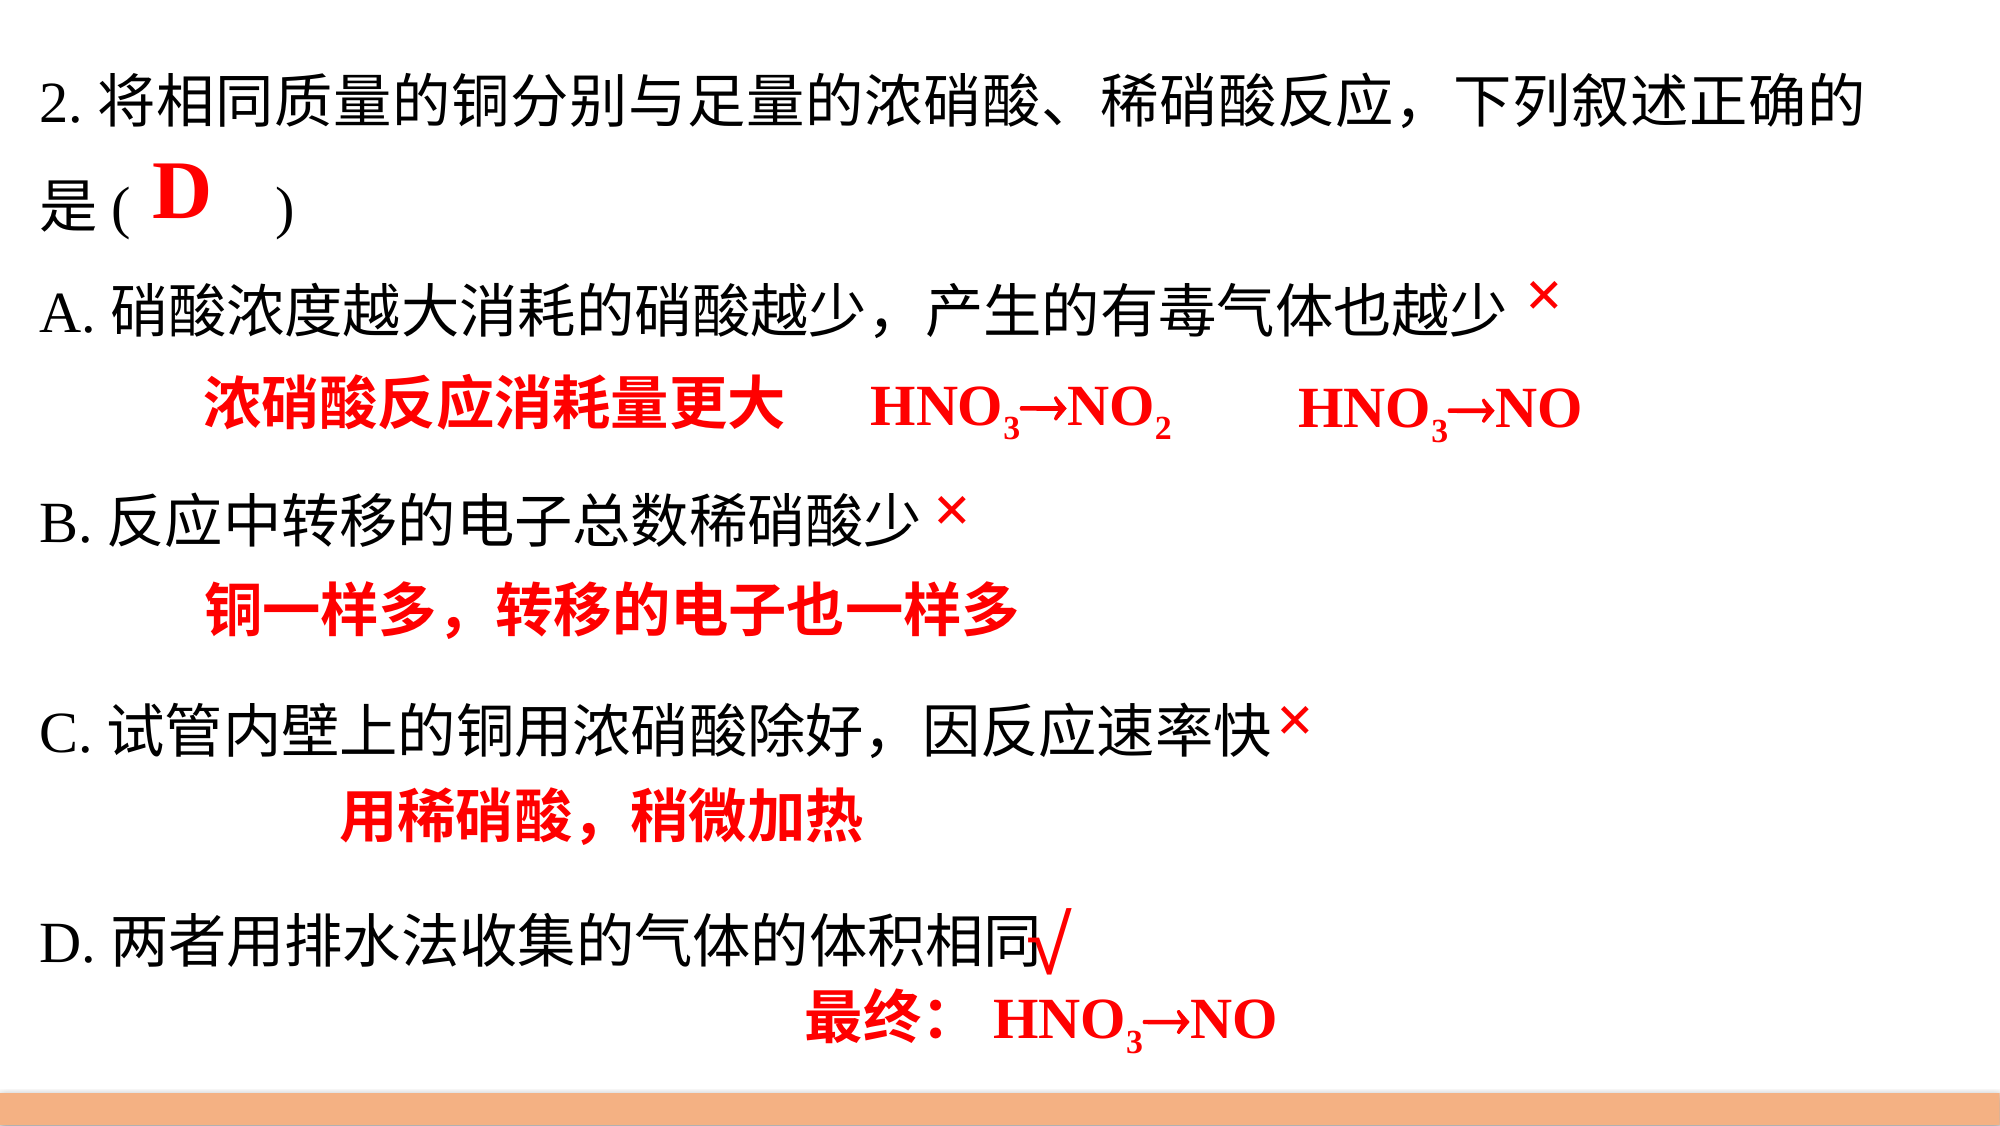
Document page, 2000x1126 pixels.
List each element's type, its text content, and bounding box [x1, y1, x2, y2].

text_box × [1261, 668, 1329, 764]
text_box [0, 1092, 2000, 1126]
text_box 浓硝酸反应消耗量更大 [188, 358, 801, 444]
text_box HNO3NO2 [856, 359, 1187, 454]
text_box 最终：HNO3NO [790, 972, 1293, 1068]
text_box 2.将相同质量的铜分别与足量的浓硝酸、稀硝酸反应，下列叙述正确的是( ) A.硝酸浓度越大消耗的硝酸越少，产生的有毒气体也越少 B.反应中转移的电子总数稀硝酸少 C.试管内壁上的铜用浓硝酸除好，因反应速率快 D.两者用排水法收集的气体的体积相同 [19, 19, 1886, 984]
text_box × [1510, 243, 1579, 339]
text_box × [918, 458, 987, 554]
text_box HNO3NO [1283, 361, 1598, 457]
text_box 用稀硝酸，稍微加热 [324, 772, 879, 857]
text_box D [137, 127, 232, 243]
text_box 铜一样多，转移的电子也一样多 [189, 565, 1035, 651]
text_box √ [1011, 883, 1107, 999]
